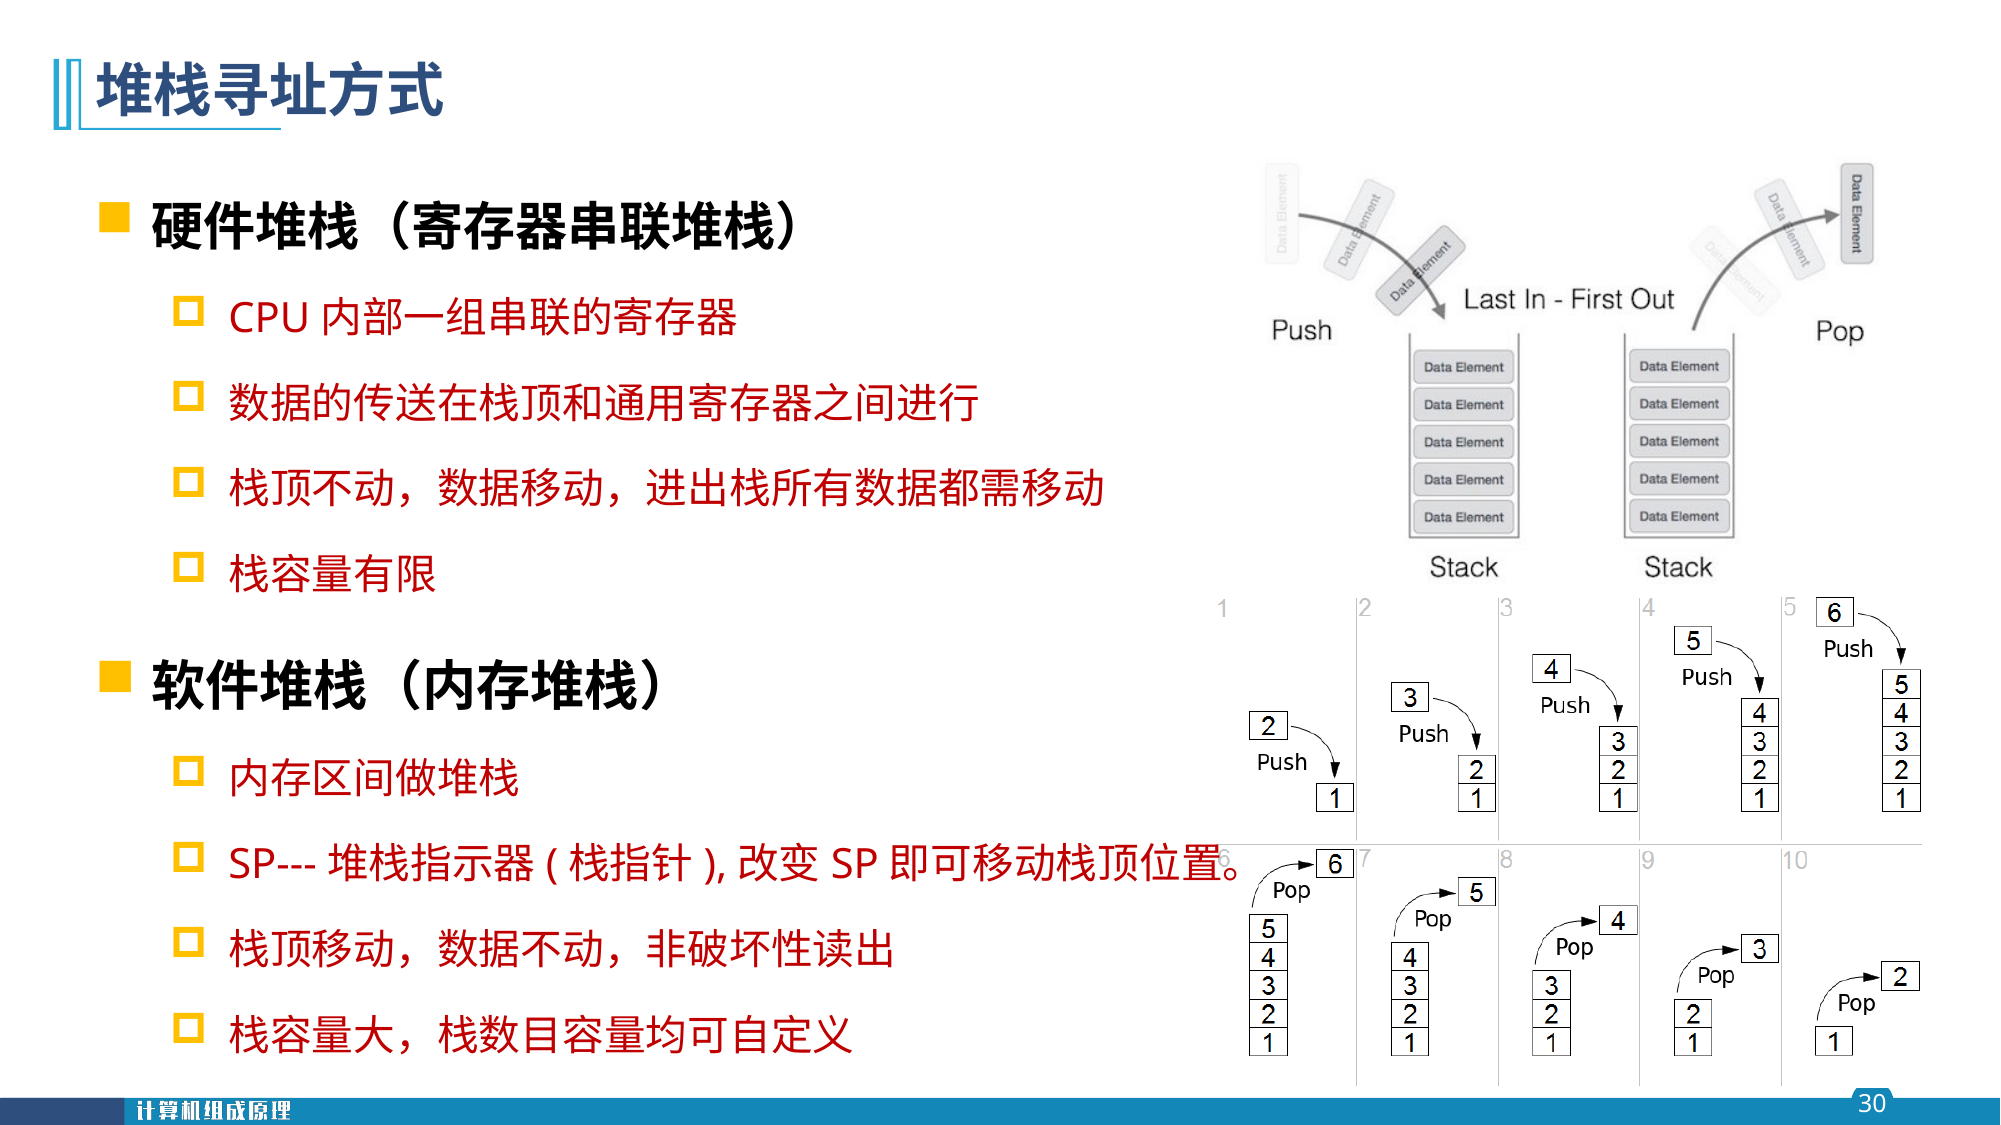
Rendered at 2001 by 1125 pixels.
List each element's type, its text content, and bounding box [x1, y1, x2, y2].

list 硬件堆栈（寄存器串联堆栈） CPU内部一组串联的寄存器 数据的传送在栈顶和通用寄存器之间进行 栈顶不动，数据移动，进出栈所有数据都需移动 栈容量有限 软件堆栈（内存堆栈） 内存区间做堆栈 SP---堆栈指示器(栈指针),改变SP即可移动栈顶位置。 栈顶移动，数据不动，非破坏性读出 栈容量大，栈数目容量均可自定义 [80, 154, 1386, 1080]
picture [1216, 594, 1922, 1088]
picture [1258, 156, 1881, 586]
title 堆栈寻址方式 [80, 42, 1805, 144]
